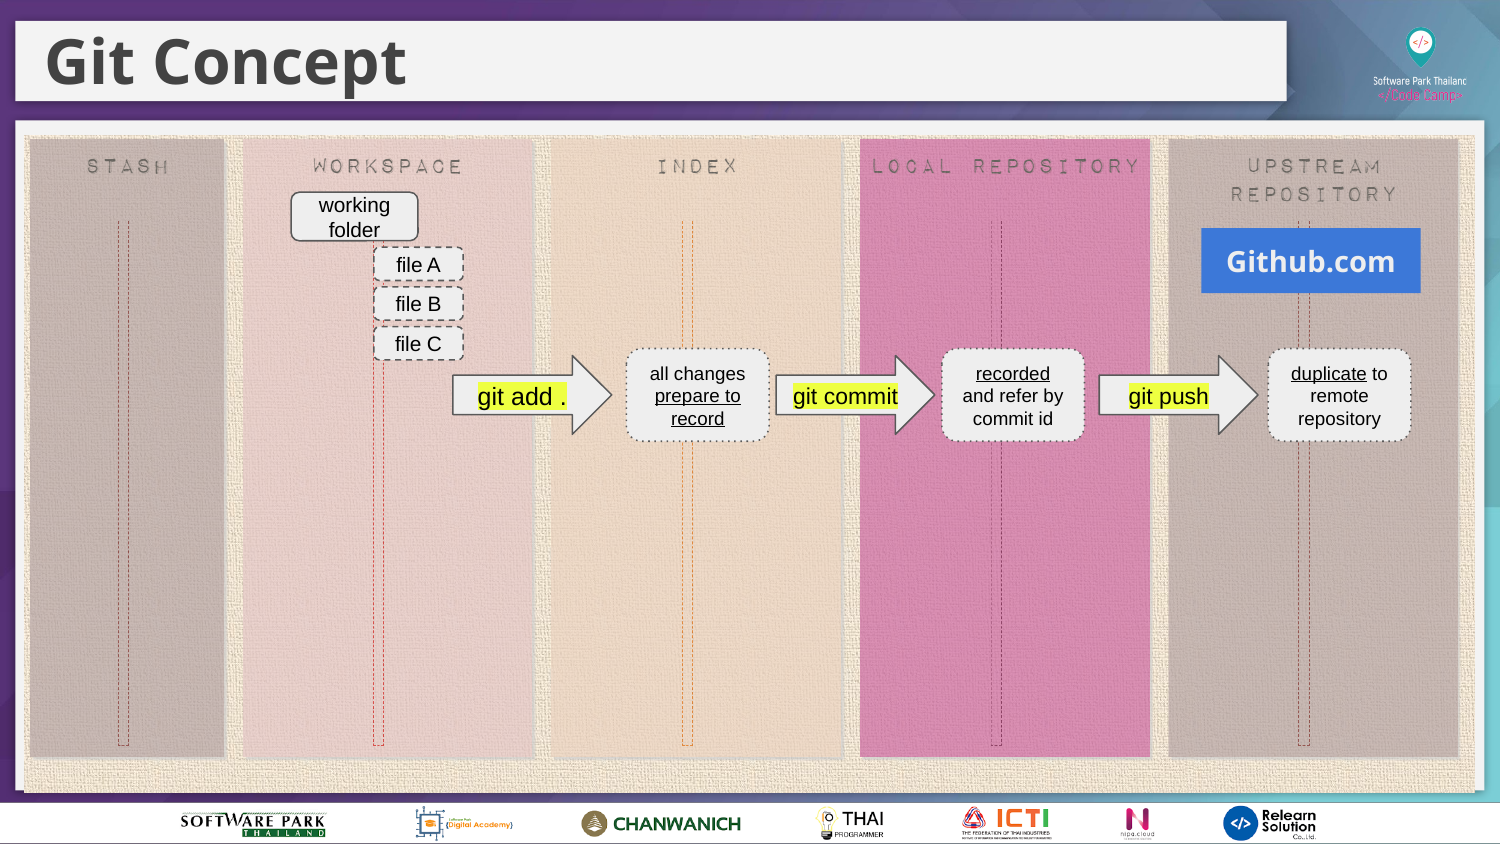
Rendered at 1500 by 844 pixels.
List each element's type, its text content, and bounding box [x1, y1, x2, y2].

picture [0, 0, 1500, 844]
text_box Git Concept [33, 18, 1447, 111]
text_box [290, 192, 1412, 442]
